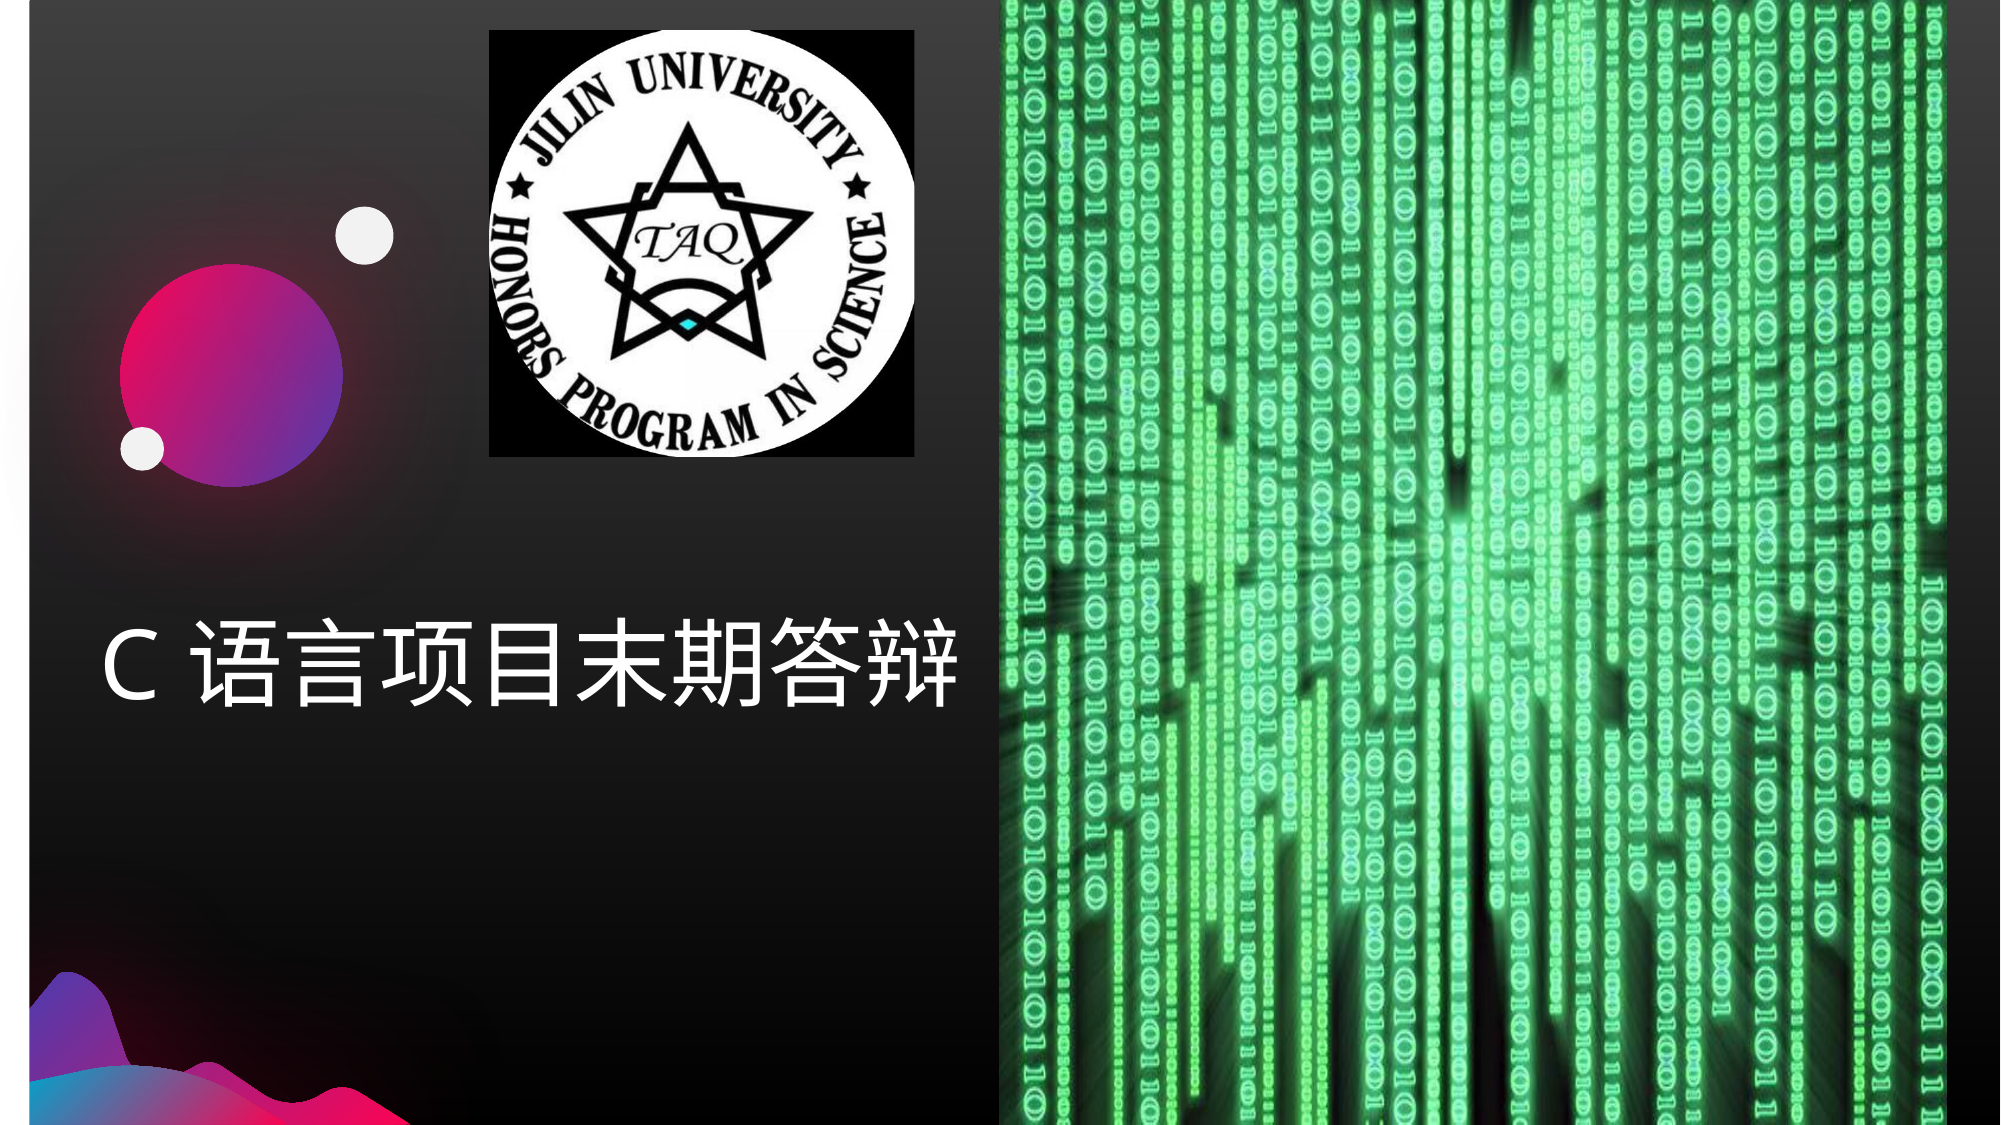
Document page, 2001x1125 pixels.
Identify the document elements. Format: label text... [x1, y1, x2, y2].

picture [489, 30, 915, 457]
picture [999, 0, 1947, 1125]
title C语言项目末期答辩 [99, 583, 975, 728]
